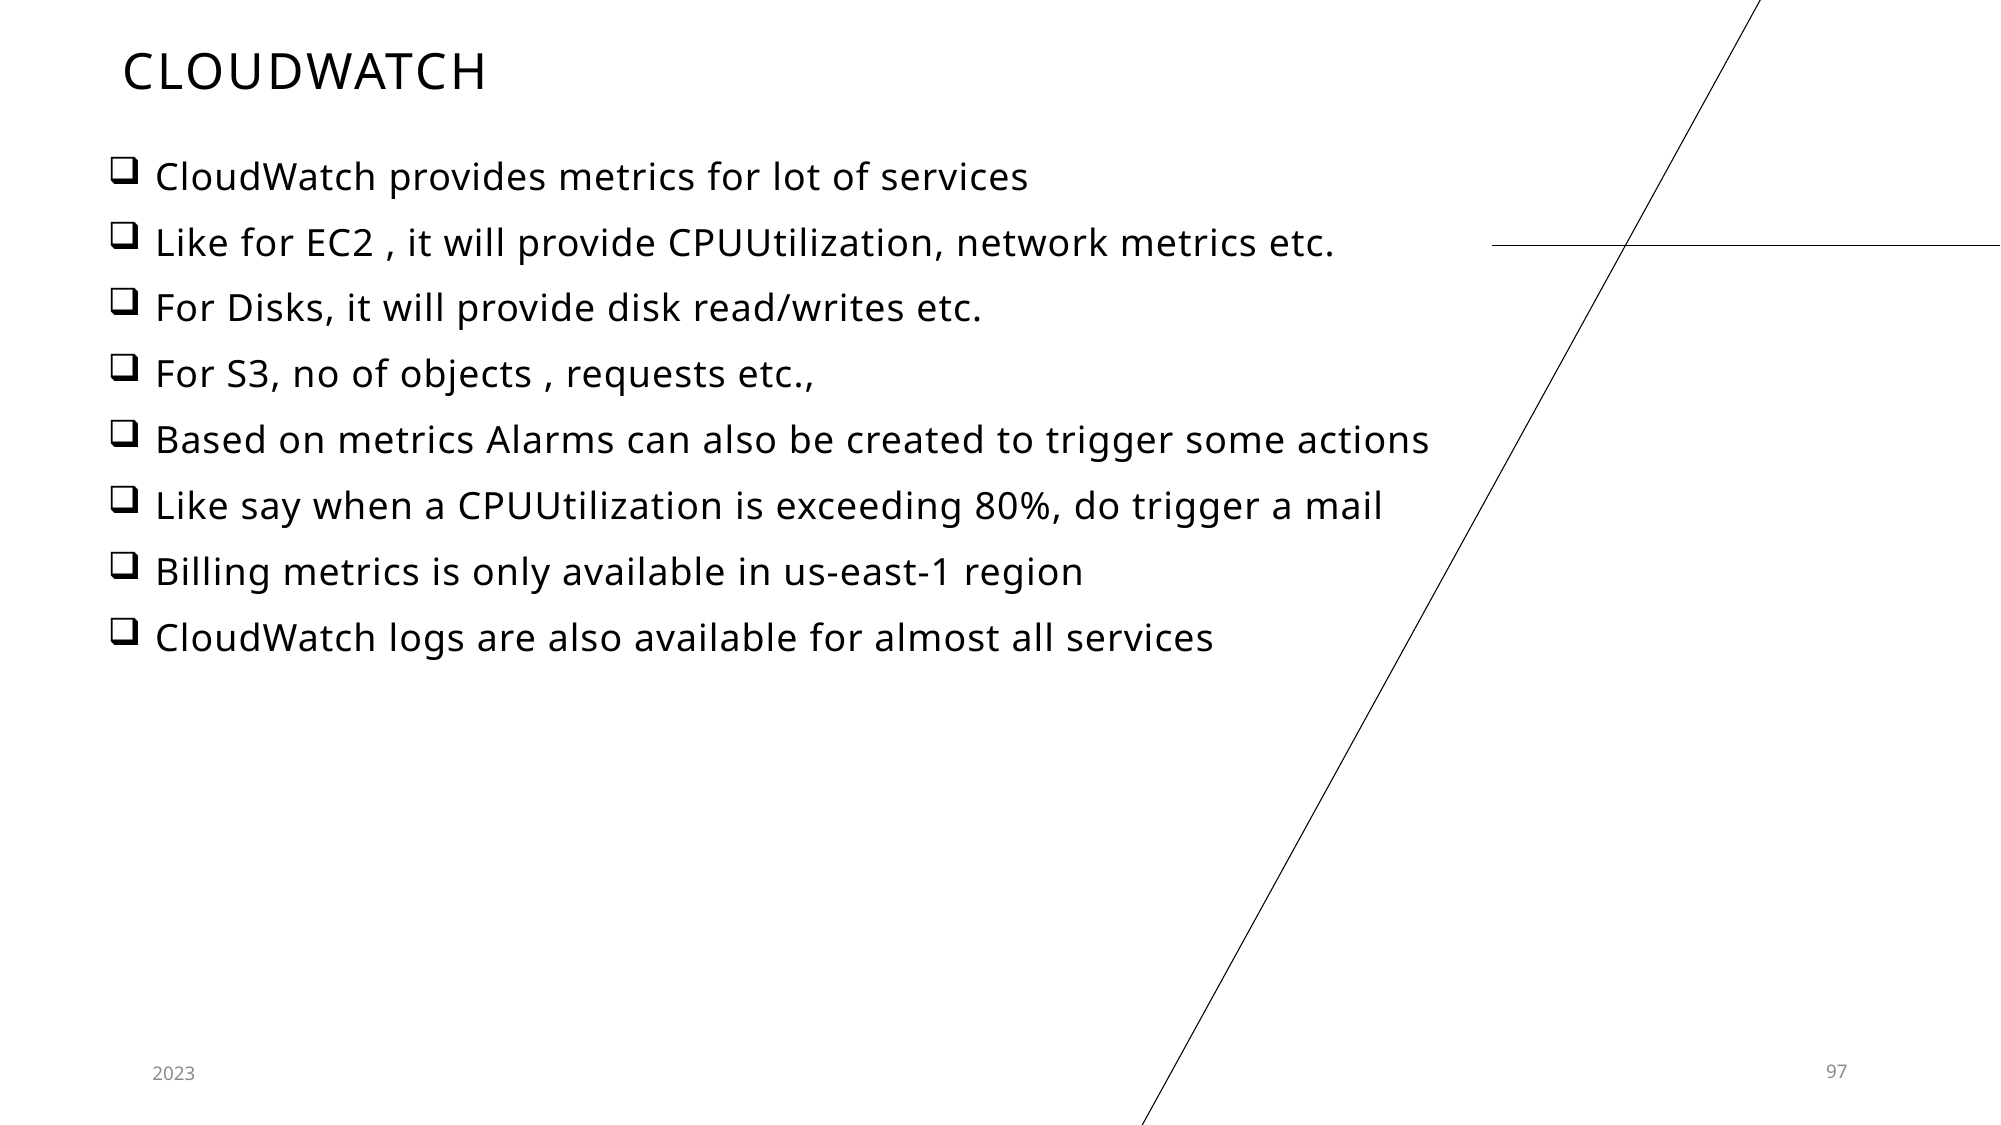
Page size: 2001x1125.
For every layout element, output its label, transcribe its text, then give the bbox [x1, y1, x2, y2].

slide_number 2023 [137, 1042, 338, 1103]
title CloudWatch [108, 23, 1445, 108]
slide_number 97 [1412, 1042, 1863, 1103]
list CloudWatch provides metrics for lot of services Like for EC2 , it will provide CPUUtilization, network metrics etc. For Disks, it will provide disk read/writes etc. For S3, no of objects , requests etc., Based on metrics Alarms can also be created to trigger some actions Like say when a CPUUtilization is exceeding 80%, do trigger a mail Billing metrics is only available in us-east-1 region CloudWatch logs are also available for almost all services [93, 145, 1848, 945]
